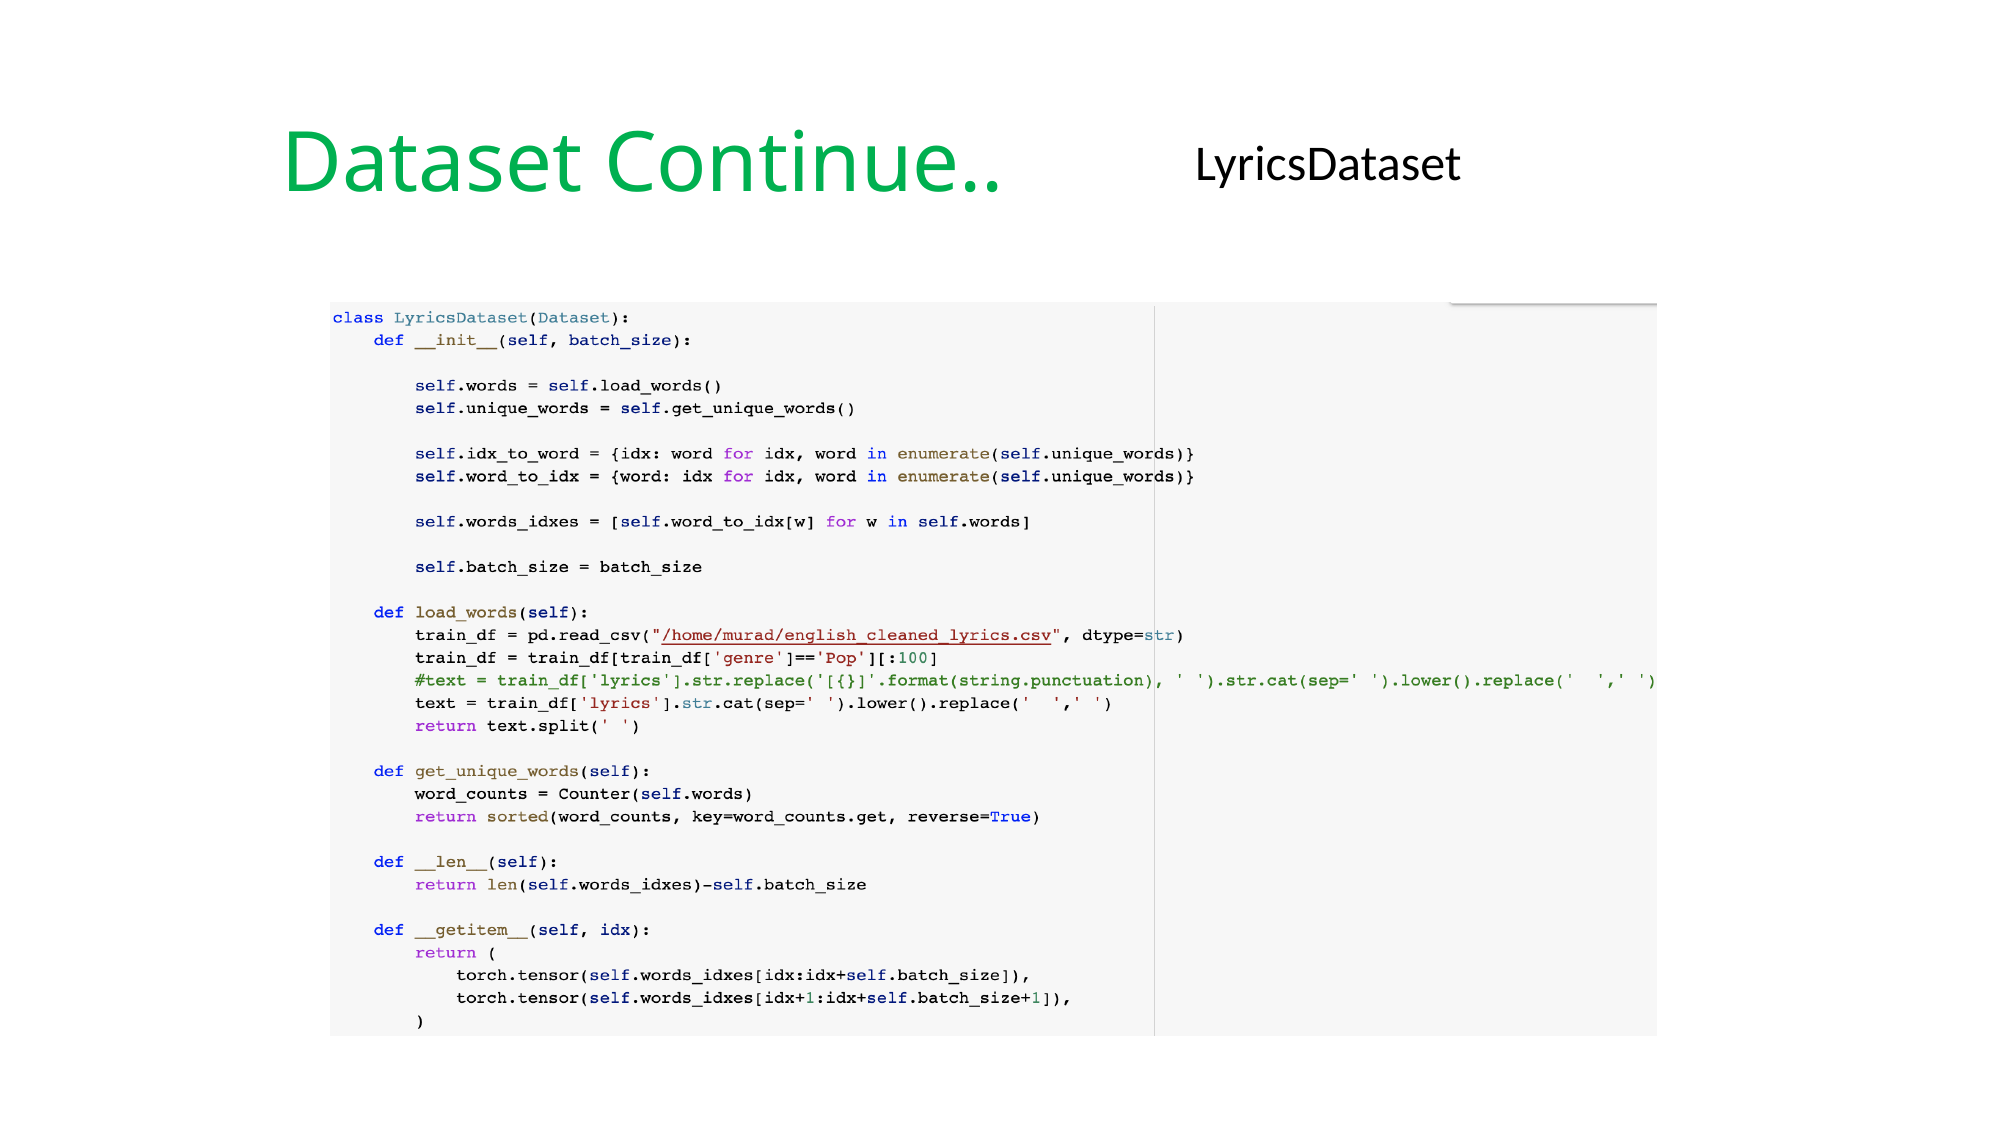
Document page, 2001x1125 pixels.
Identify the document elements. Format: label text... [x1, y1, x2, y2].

title Dataset Continue.. [137, 57, 1149, 272]
picture [330, 302, 1657, 1036]
subtitle LyricsDataset [1180, 57, 1863, 272]
